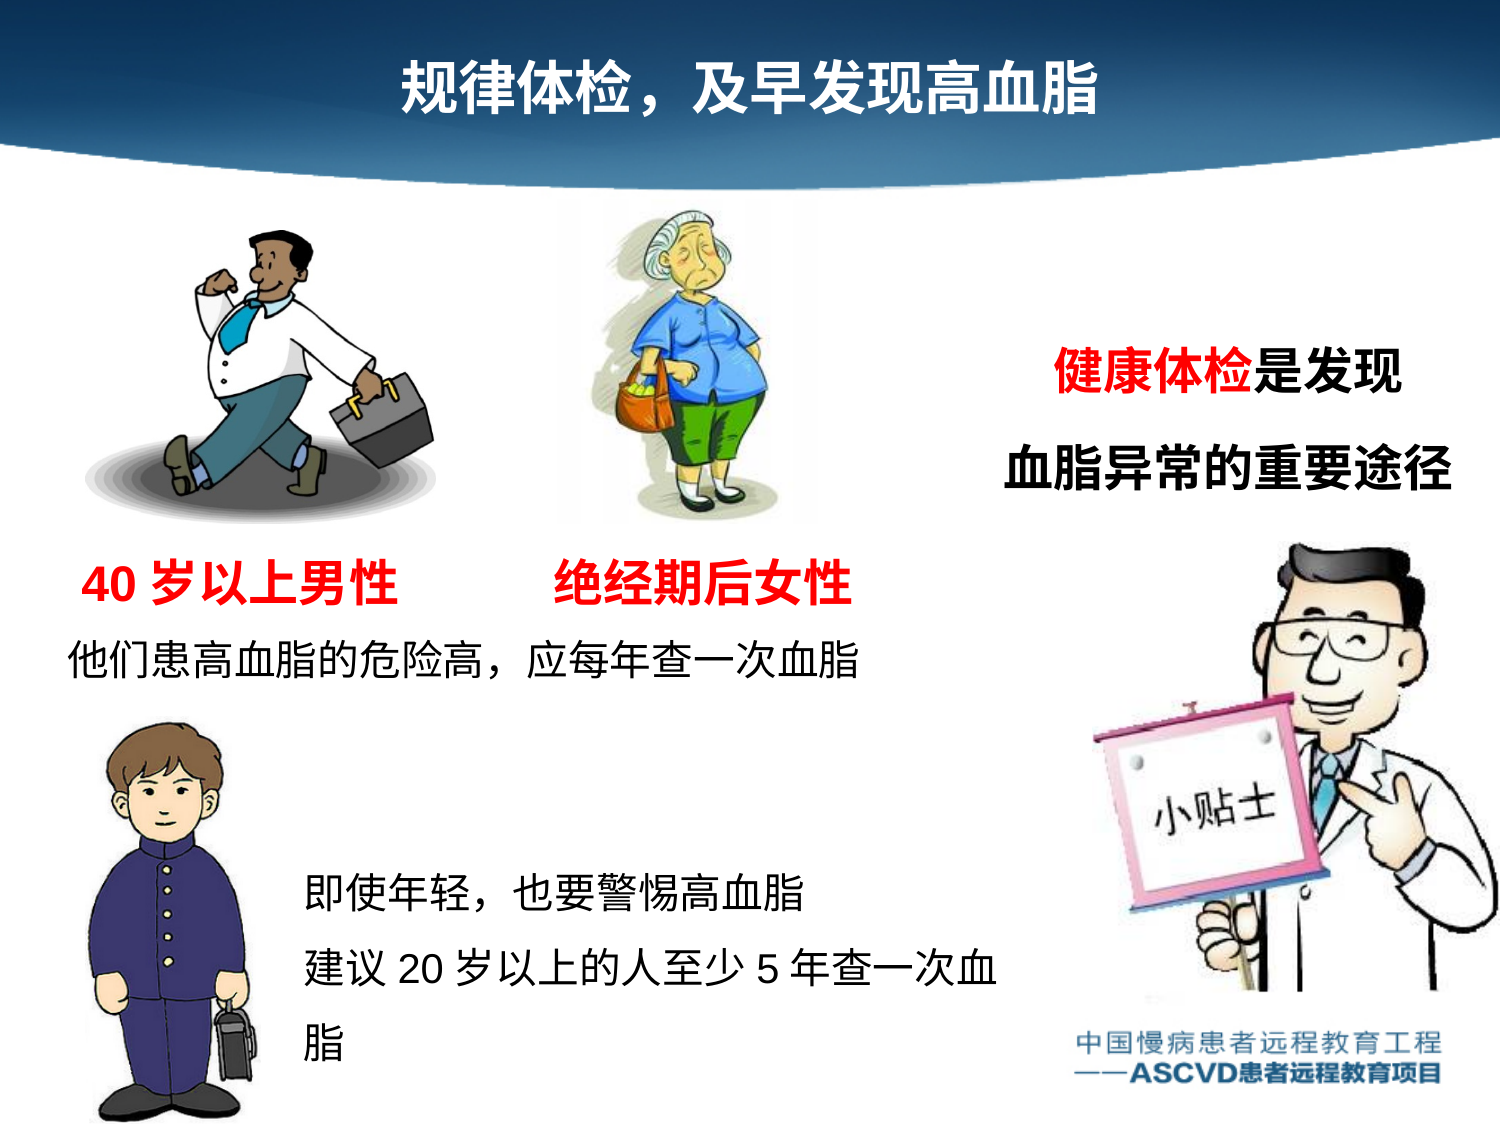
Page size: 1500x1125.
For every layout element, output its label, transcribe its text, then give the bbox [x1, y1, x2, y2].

text_box 40岁以上男性 [0, 531, 461, 641]
text_box 健康体检是发现 血脂异常的重要途径 [915, 320, 1500, 504]
picture [0, 173, 1500, 1125]
title 规律体检，及早发现高血脂 [0, 0, 1500, 173]
text_box 他们患高血脂的危险高，应每年查一次血脂 [17, 626, 910, 692]
text_box 绝经期后女性 [461, 531, 946, 638]
text_box 即使年轻，也要警惕高血脂 建议20岁以上的人至少5年查一次血脂 [289, 834, 1048, 1075]
